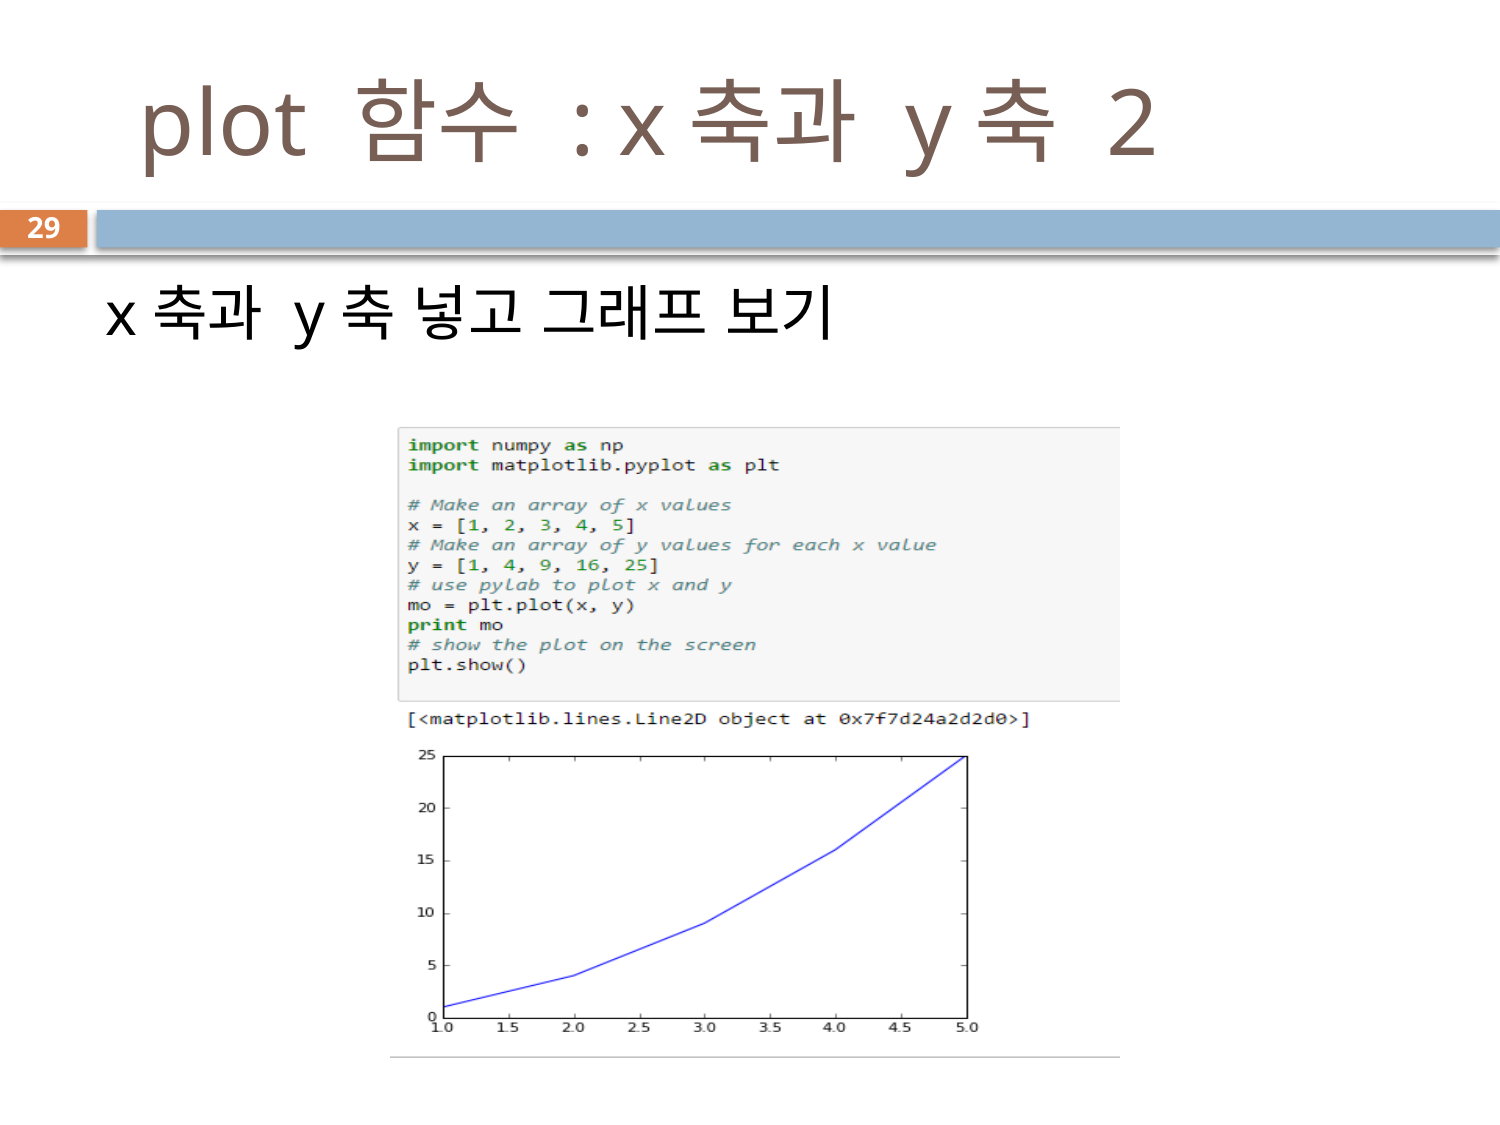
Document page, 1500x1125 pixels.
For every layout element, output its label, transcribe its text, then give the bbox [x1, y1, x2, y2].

picture [389, 420, 1121, 1059]
slide_number 29 [0, 208, 88, 249]
list x축과 y축 넣고 그래프 보기 [75, 267, 1425, 539]
title plot 함수 : x축과 y축 2 [100, 37, 1438, 200]
